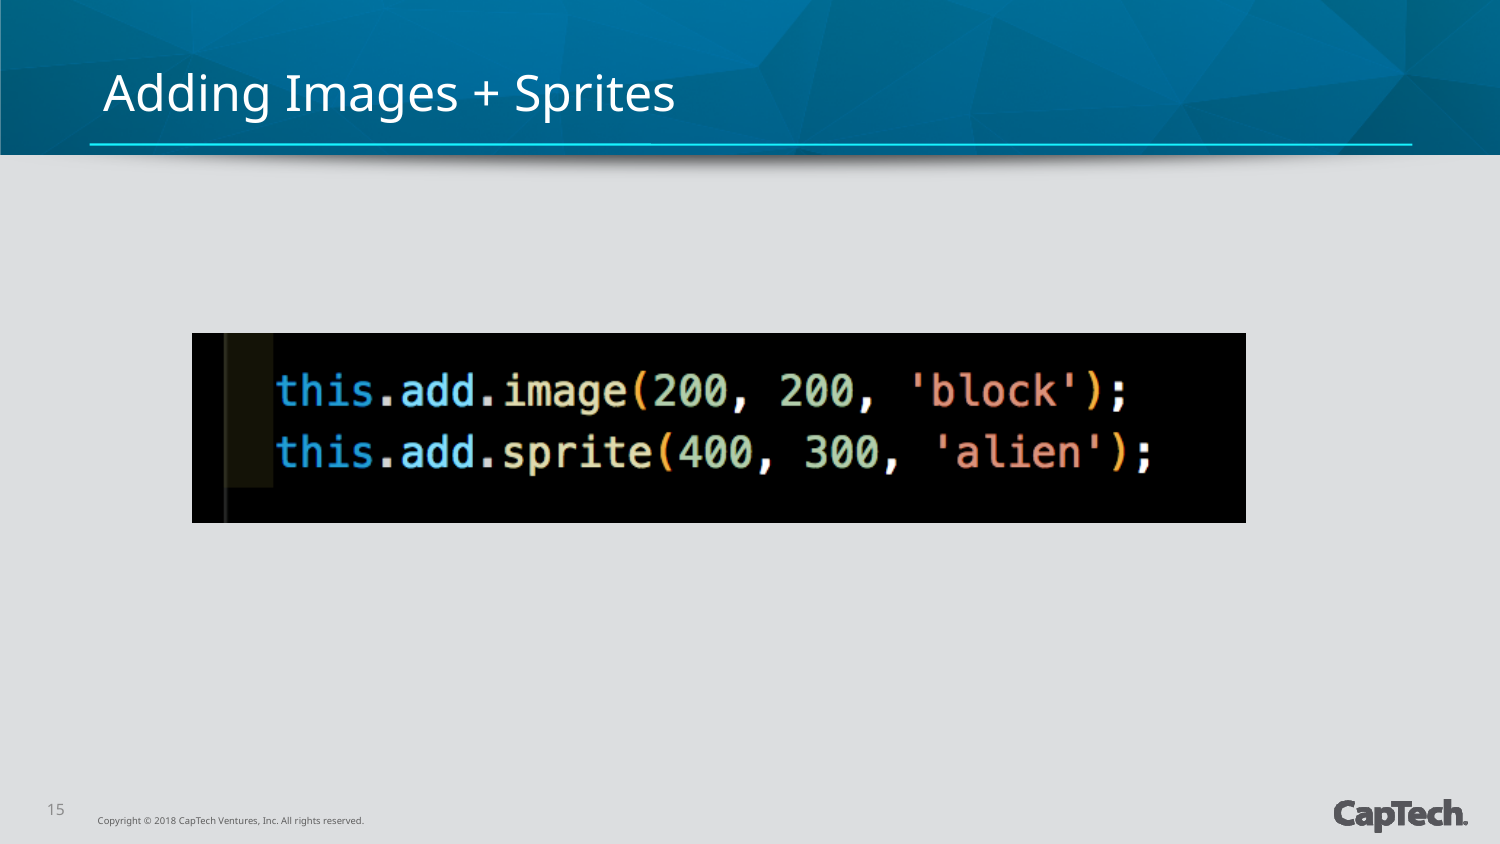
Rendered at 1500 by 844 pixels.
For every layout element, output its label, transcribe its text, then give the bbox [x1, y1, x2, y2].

picture [192, 333, 1246, 523]
slide_number 15 [31, 787, 83, 833]
picture [1327, 793, 1471, 838]
title Adding Images + Sprites [89, 44, 1413, 146]
